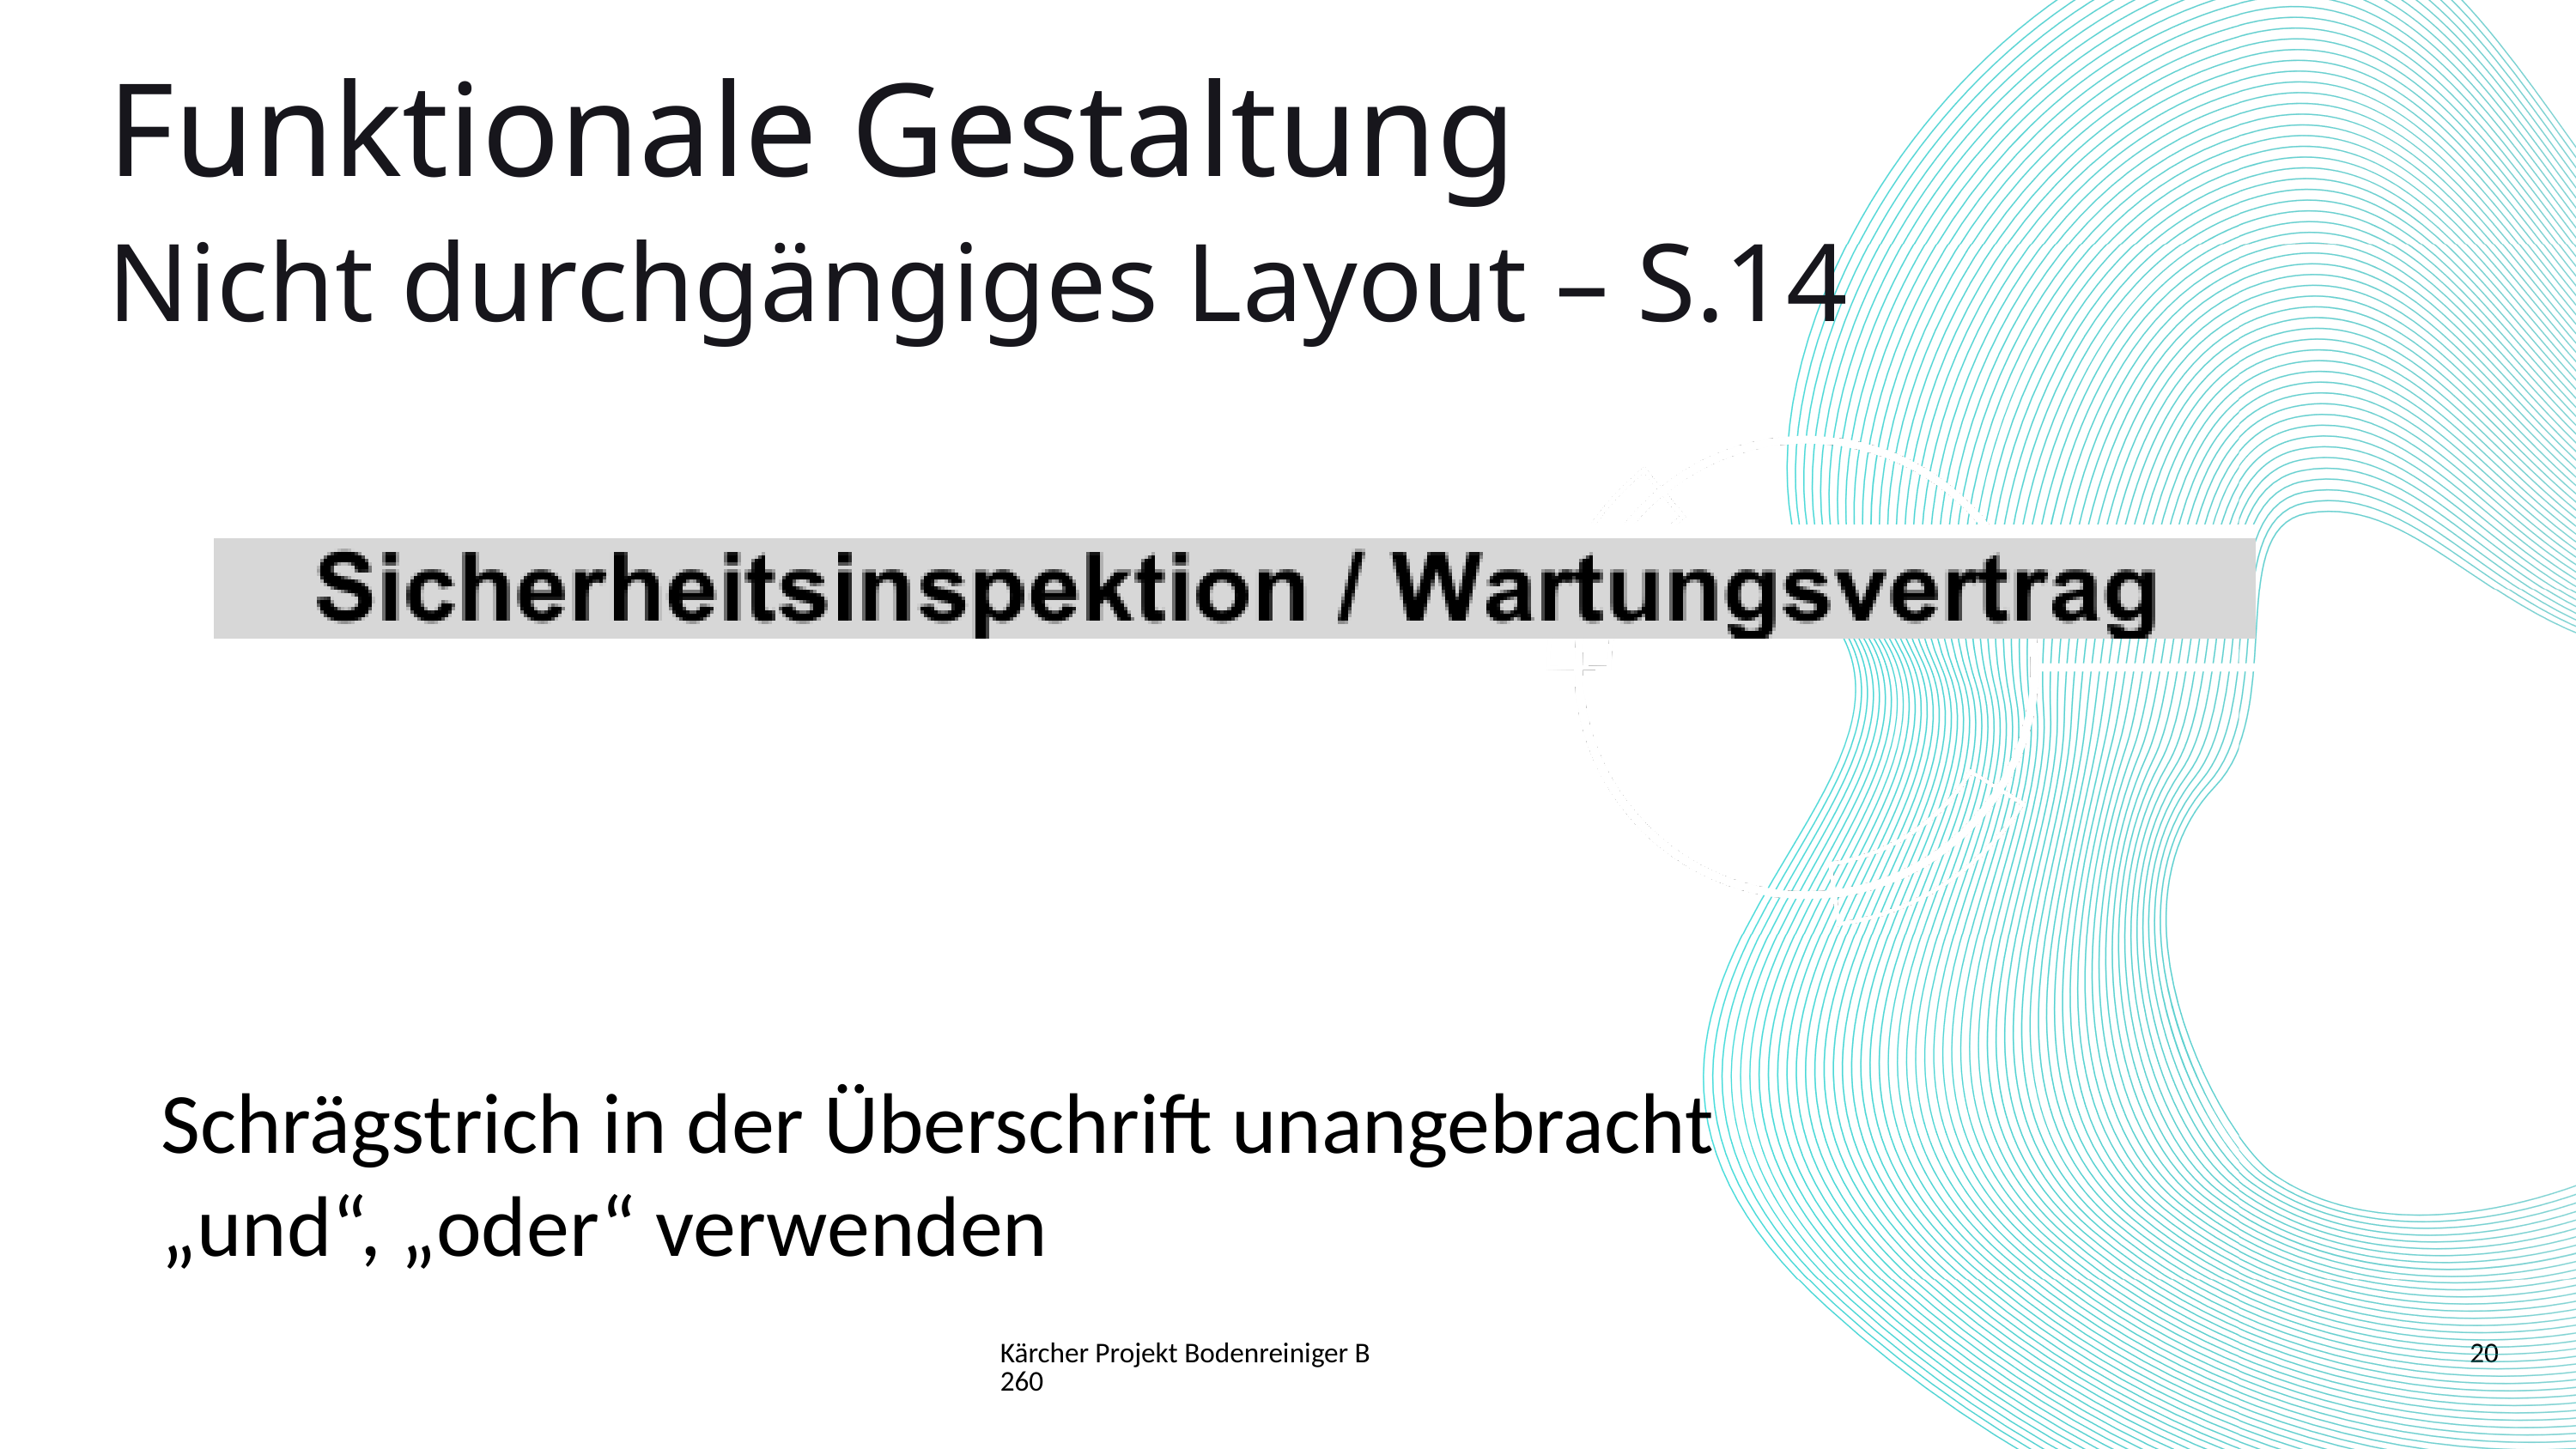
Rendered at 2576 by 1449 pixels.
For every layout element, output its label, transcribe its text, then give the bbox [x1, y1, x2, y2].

slide_number 20 [2210, 1325, 2512, 1377]
text_box Schrägstrich in der Überschrift unangebracht „und“, „oder“ verwenden [161, 1067, 2330, 1274]
text_box [1546, 434, 2259, 525]
text_box [1658, 0, 2576, 1449]
text_box Nicht durchgängiges Layout – S.14 [107, 171, 2533, 343]
footer Kärcher Projekt Bodenreiniger B260 [987, 1325, 1395, 1377]
text_box Funktionale Gestaltung [107, 30, 2447, 203]
picture [204, 524, 2256, 639]
text_box [1546, 645, 2259, 927]
